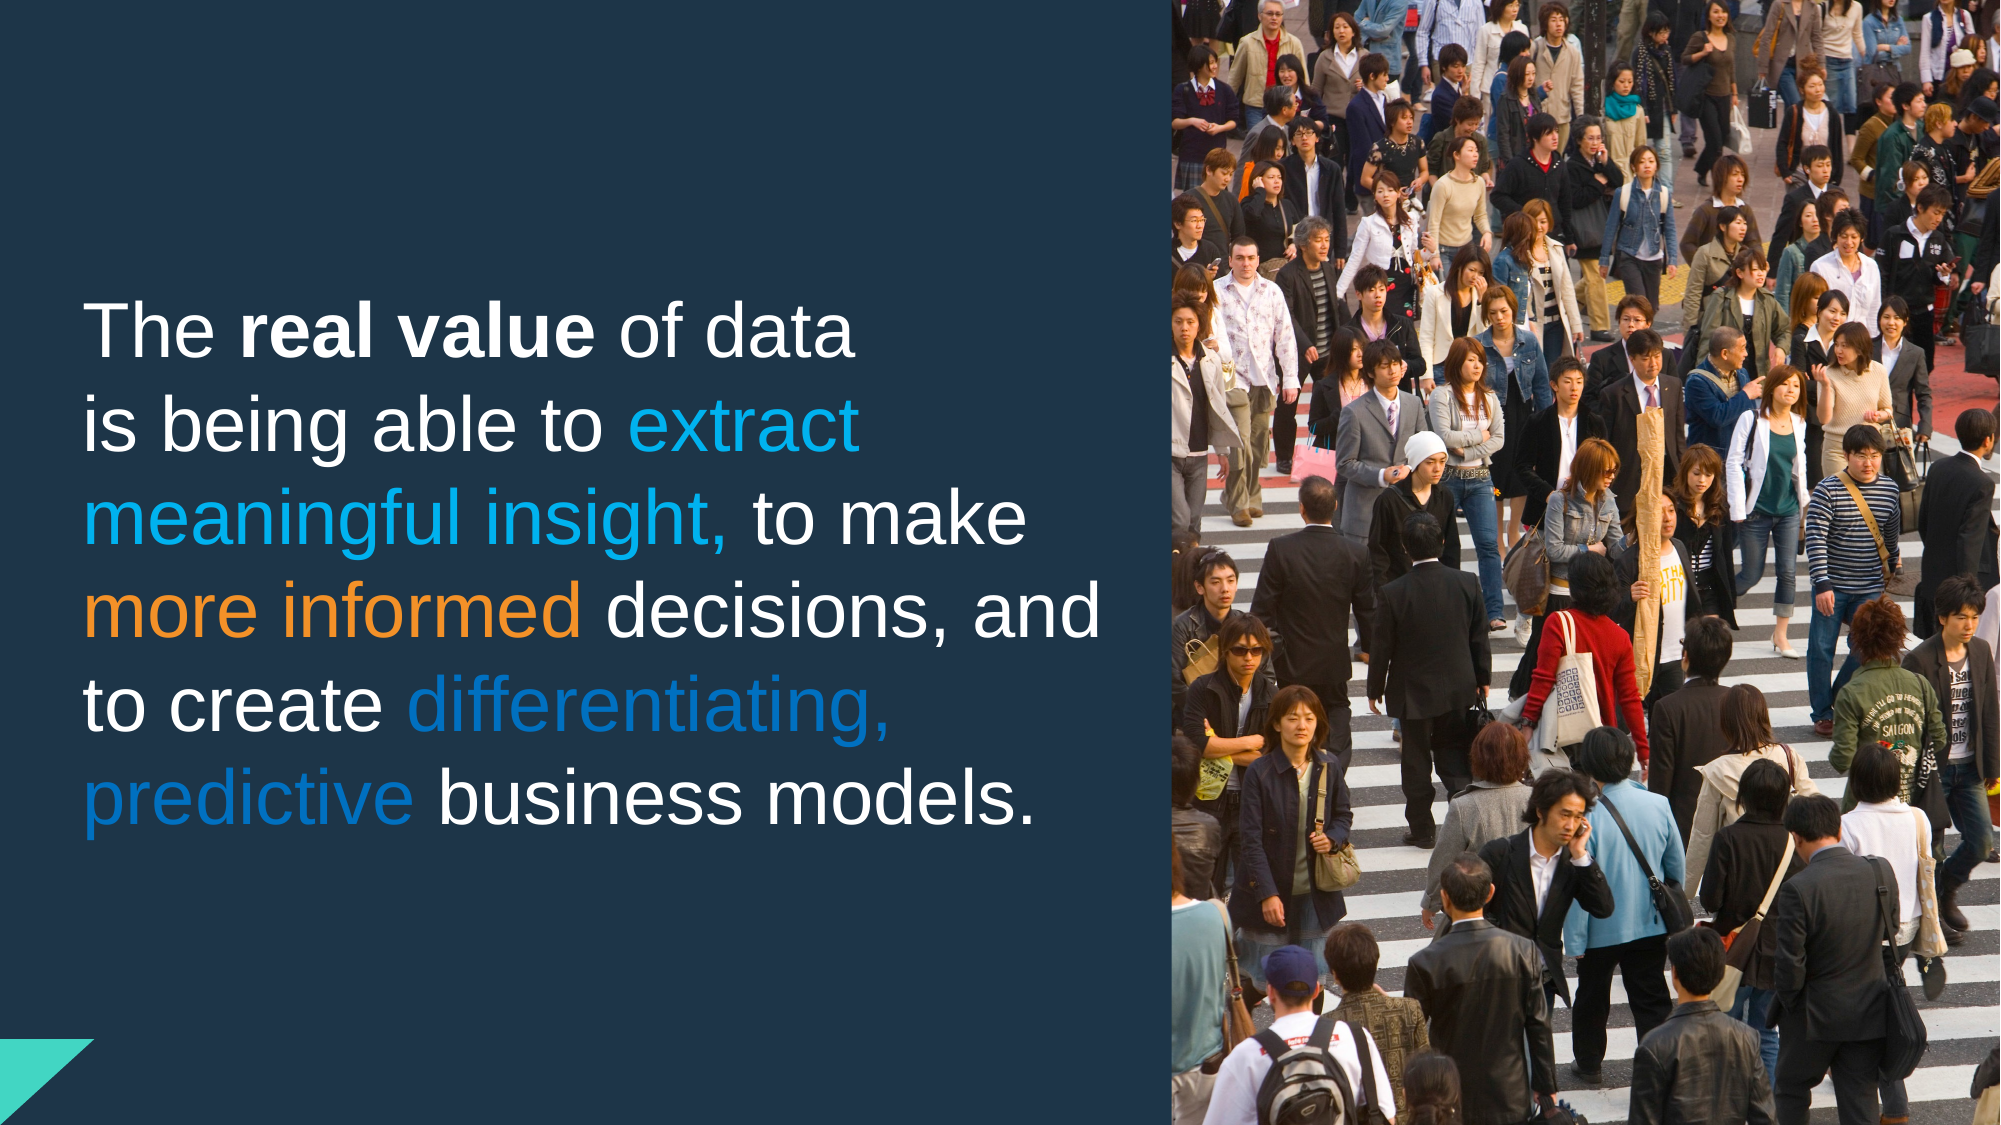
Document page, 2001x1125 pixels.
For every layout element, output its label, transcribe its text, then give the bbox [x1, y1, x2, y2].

text_box [1171, 0, 2000, 1125]
text_box The real value of data is being able to extract meaningful insight, to make more informed decisions, and to create differentiating, predictive business models. [82, 279, 1103, 841]
